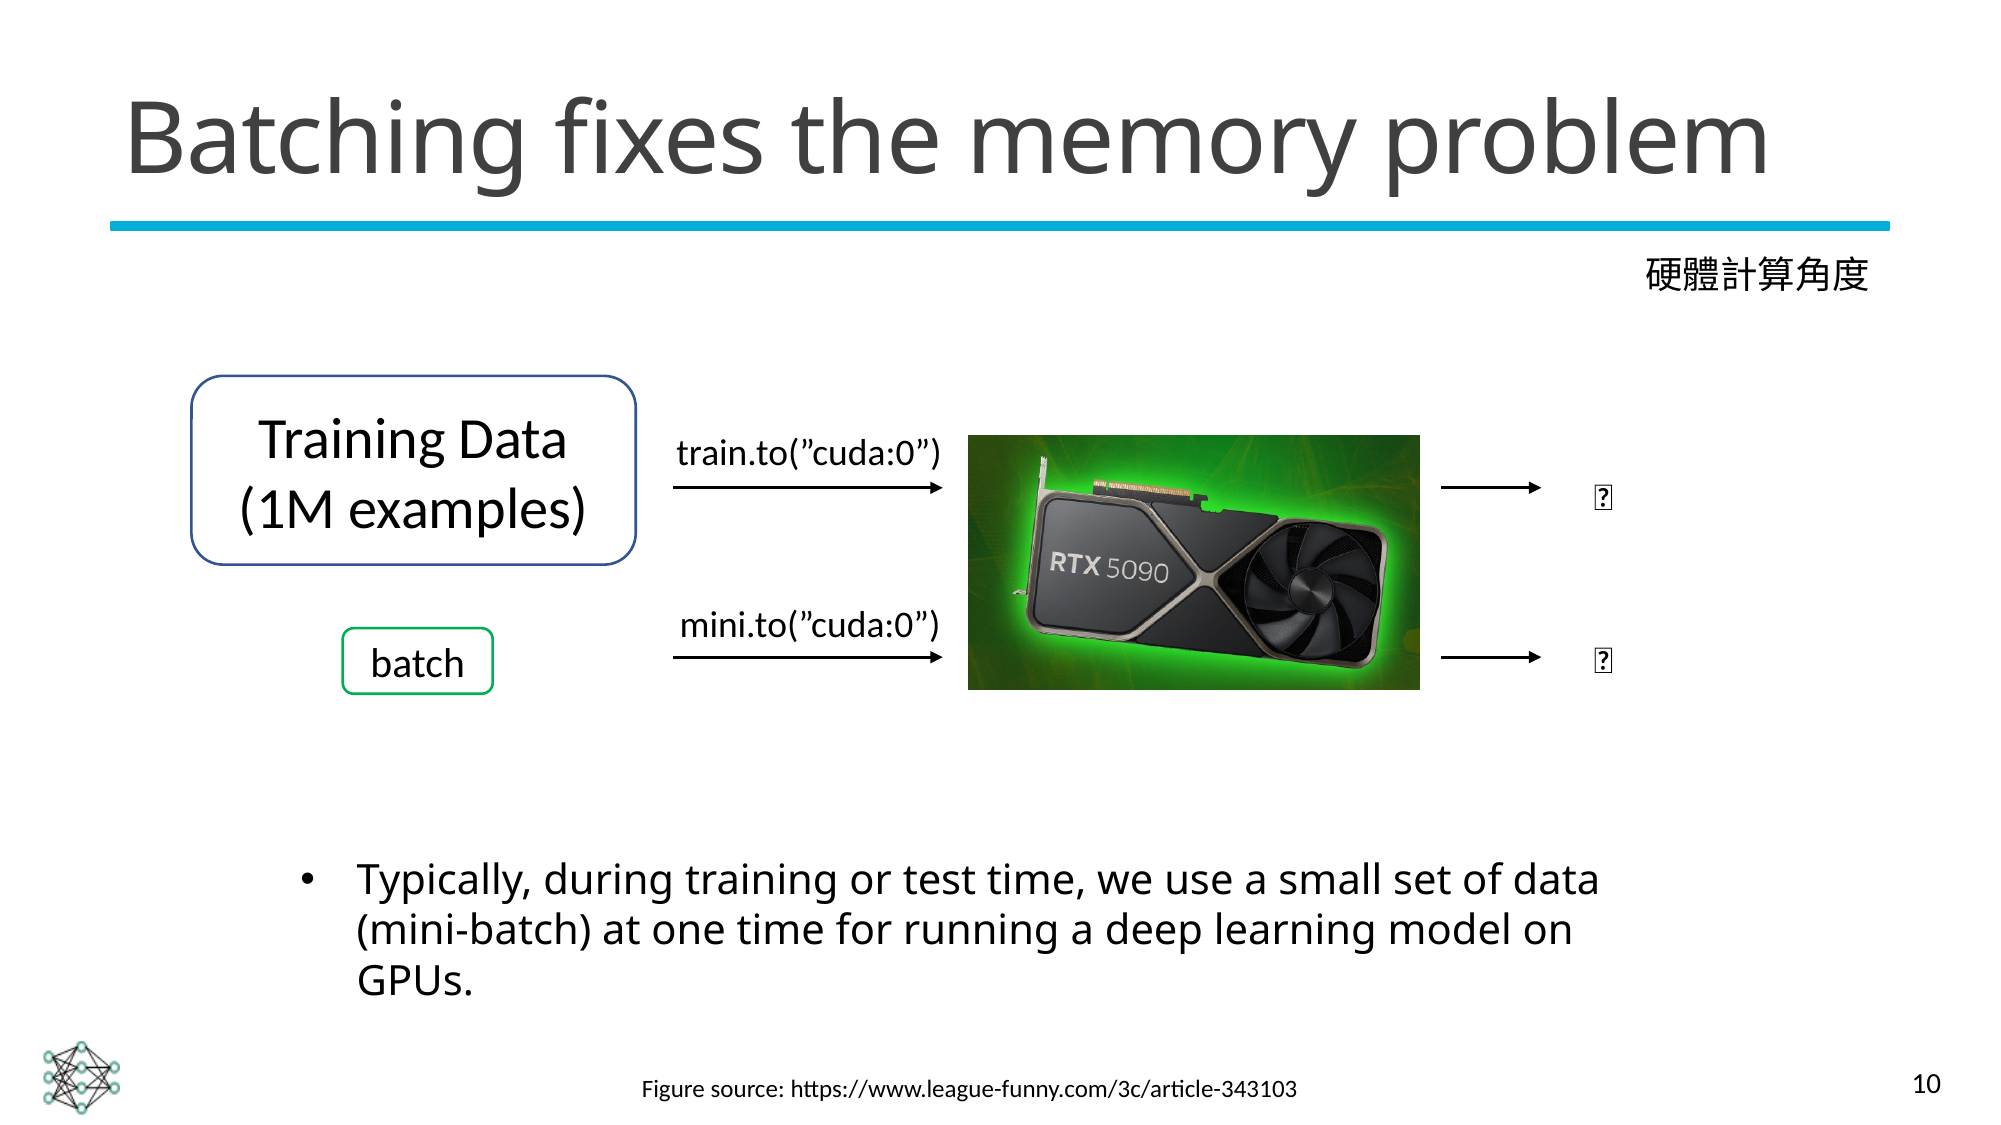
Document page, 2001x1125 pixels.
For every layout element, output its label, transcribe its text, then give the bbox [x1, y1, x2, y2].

text_box ✅ [1563, 628, 1645, 689]
text_box Training Data (1M examples) [190, 374, 638, 566]
text_box mini.to(”cuda:0”) [651, 592, 965, 653]
text_box 硬體計算角度 [1620, 243, 1896, 303]
title Batching fixes the memory problem [107, 58, 1899, 228]
text_box batch [341, 626, 494, 696]
text_box Figure source: https://www.league-funny.com/3c/article-343103 [627, 1064, 1373, 1110]
text_box train.to(”cuda:0”) [661, 420, 969, 480]
picture [43, 1041, 120, 1116]
slide_number 10 [1740, 1052, 1957, 1113]
picture [968, 435, 1421, 690]
text_box Typically, during training or test time, we use a small set of data (mini-batch) at one time for running a deep learning model on GPUs. [285, 845, 1715, 1011]
text_box ❌ [1563, 465, 1645, 526]
